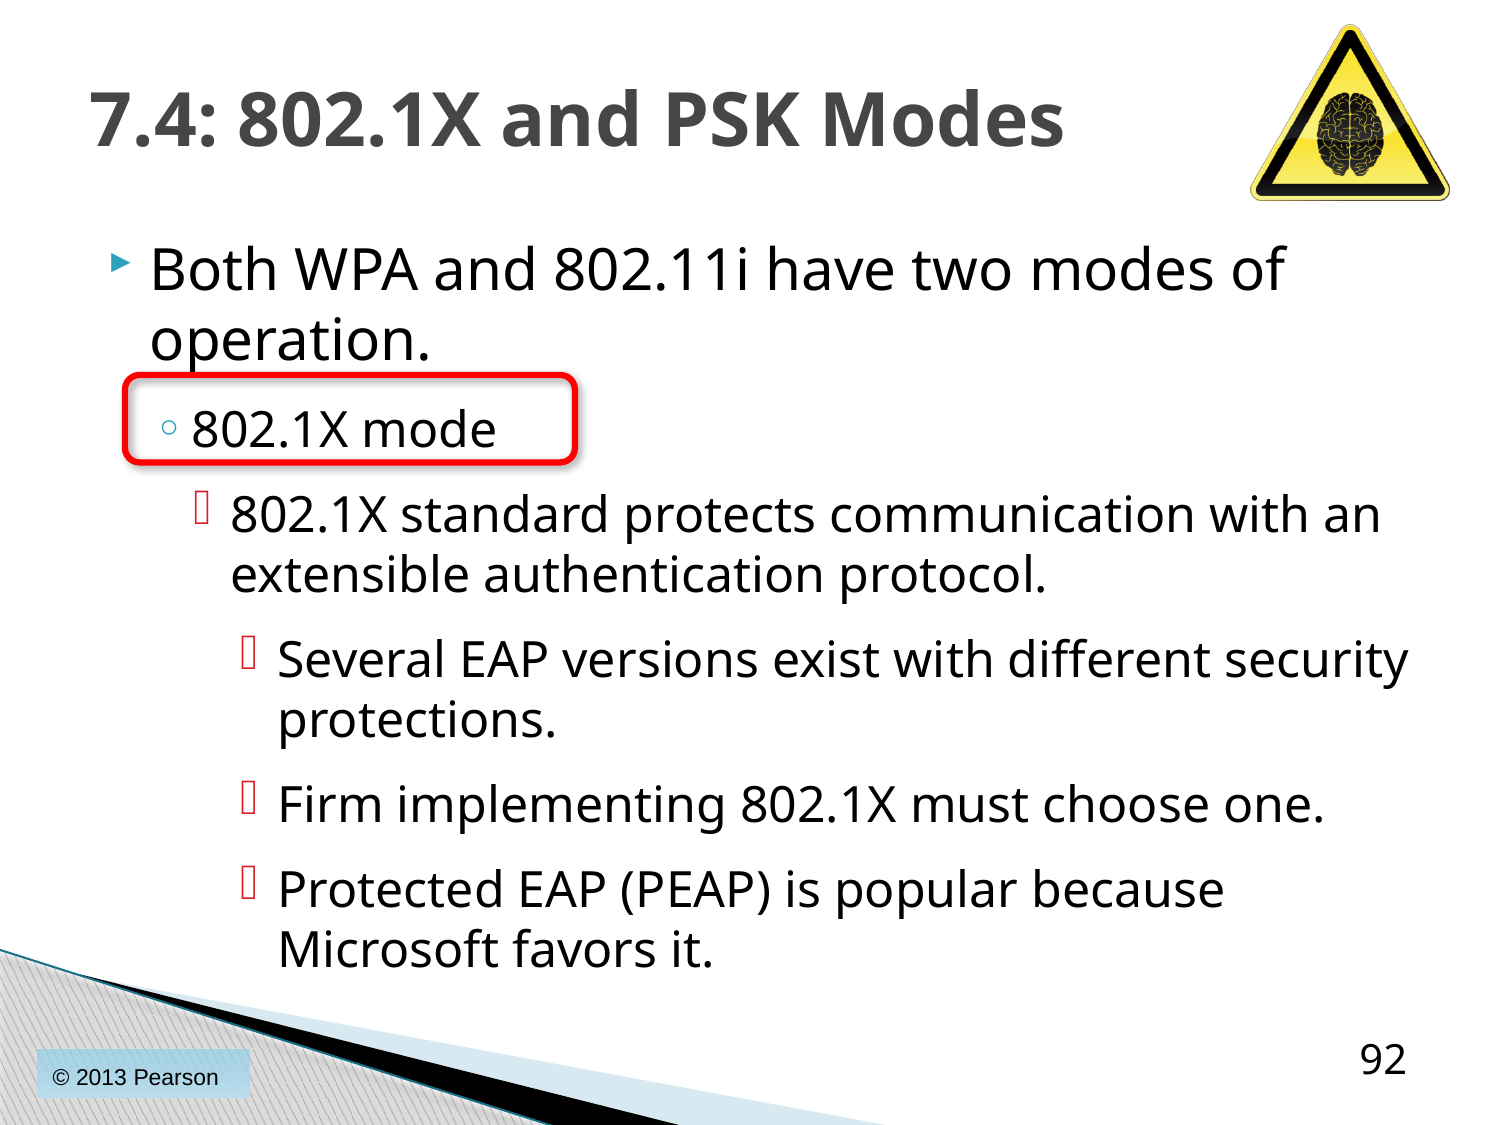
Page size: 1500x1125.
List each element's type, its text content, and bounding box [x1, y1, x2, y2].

text_box [120, 370, 580, 467]
list Both WPA and 802.11i have two modes of operation. 802.1X mode 802.1X standard protects communication with an extensible authentication protocol. Several EAP versions exist with different security protections. Firm implementing 802.1X must choose one. Protected EAP (PEAP) is popular because Microsoft favors it. [74, 224, 1426, 1033]
picture [1249, 24, 1451, 201]
slide_number 92 [1287, 1037, 1423, 1098]
title 7.4: 802.1X and PSK Modes [75, 45, 1243, 188]
footer © 2013 Pearson [37, 1050, 250, 1098]
